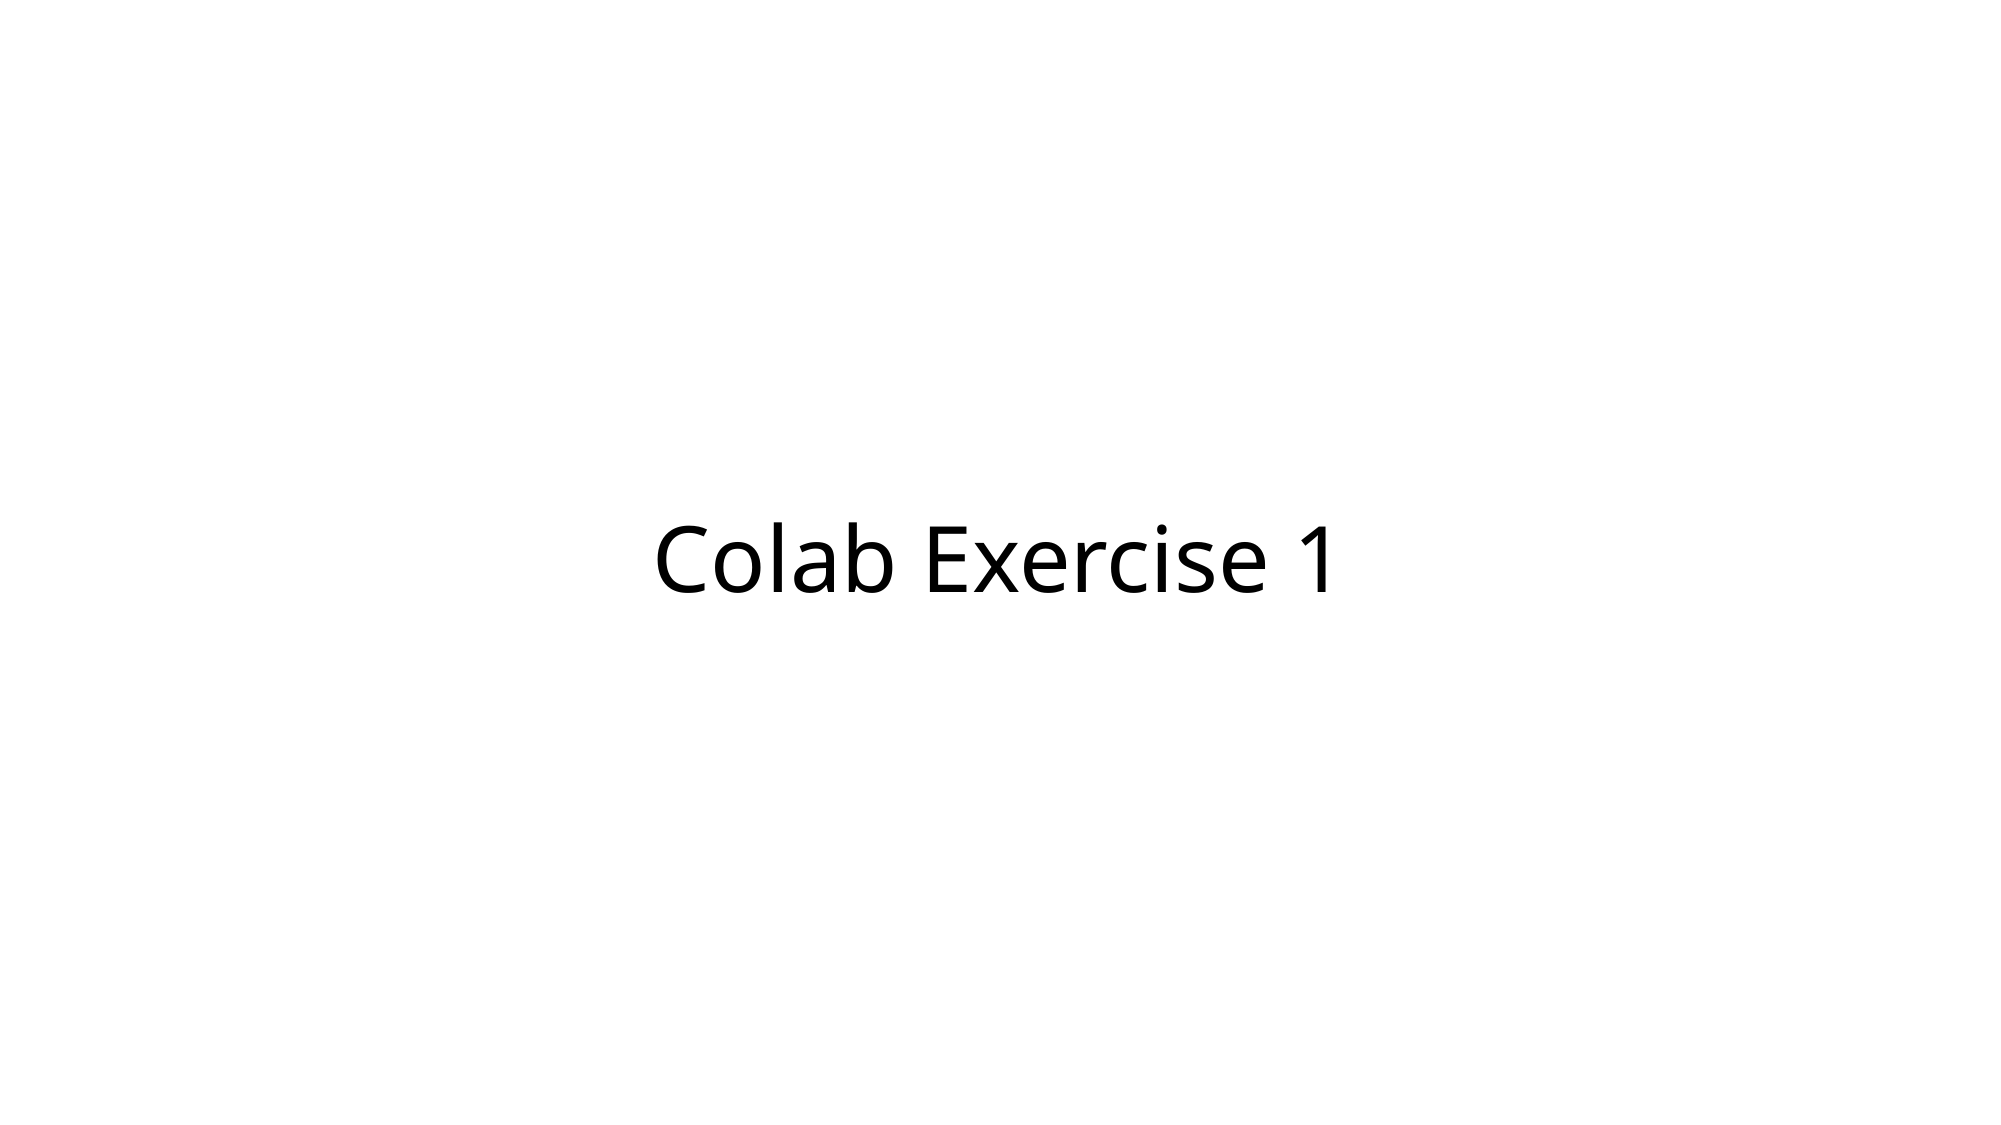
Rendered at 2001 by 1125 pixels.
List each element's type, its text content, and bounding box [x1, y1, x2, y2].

title Colab Exercise 1 [137, 453, 1863, 672]
